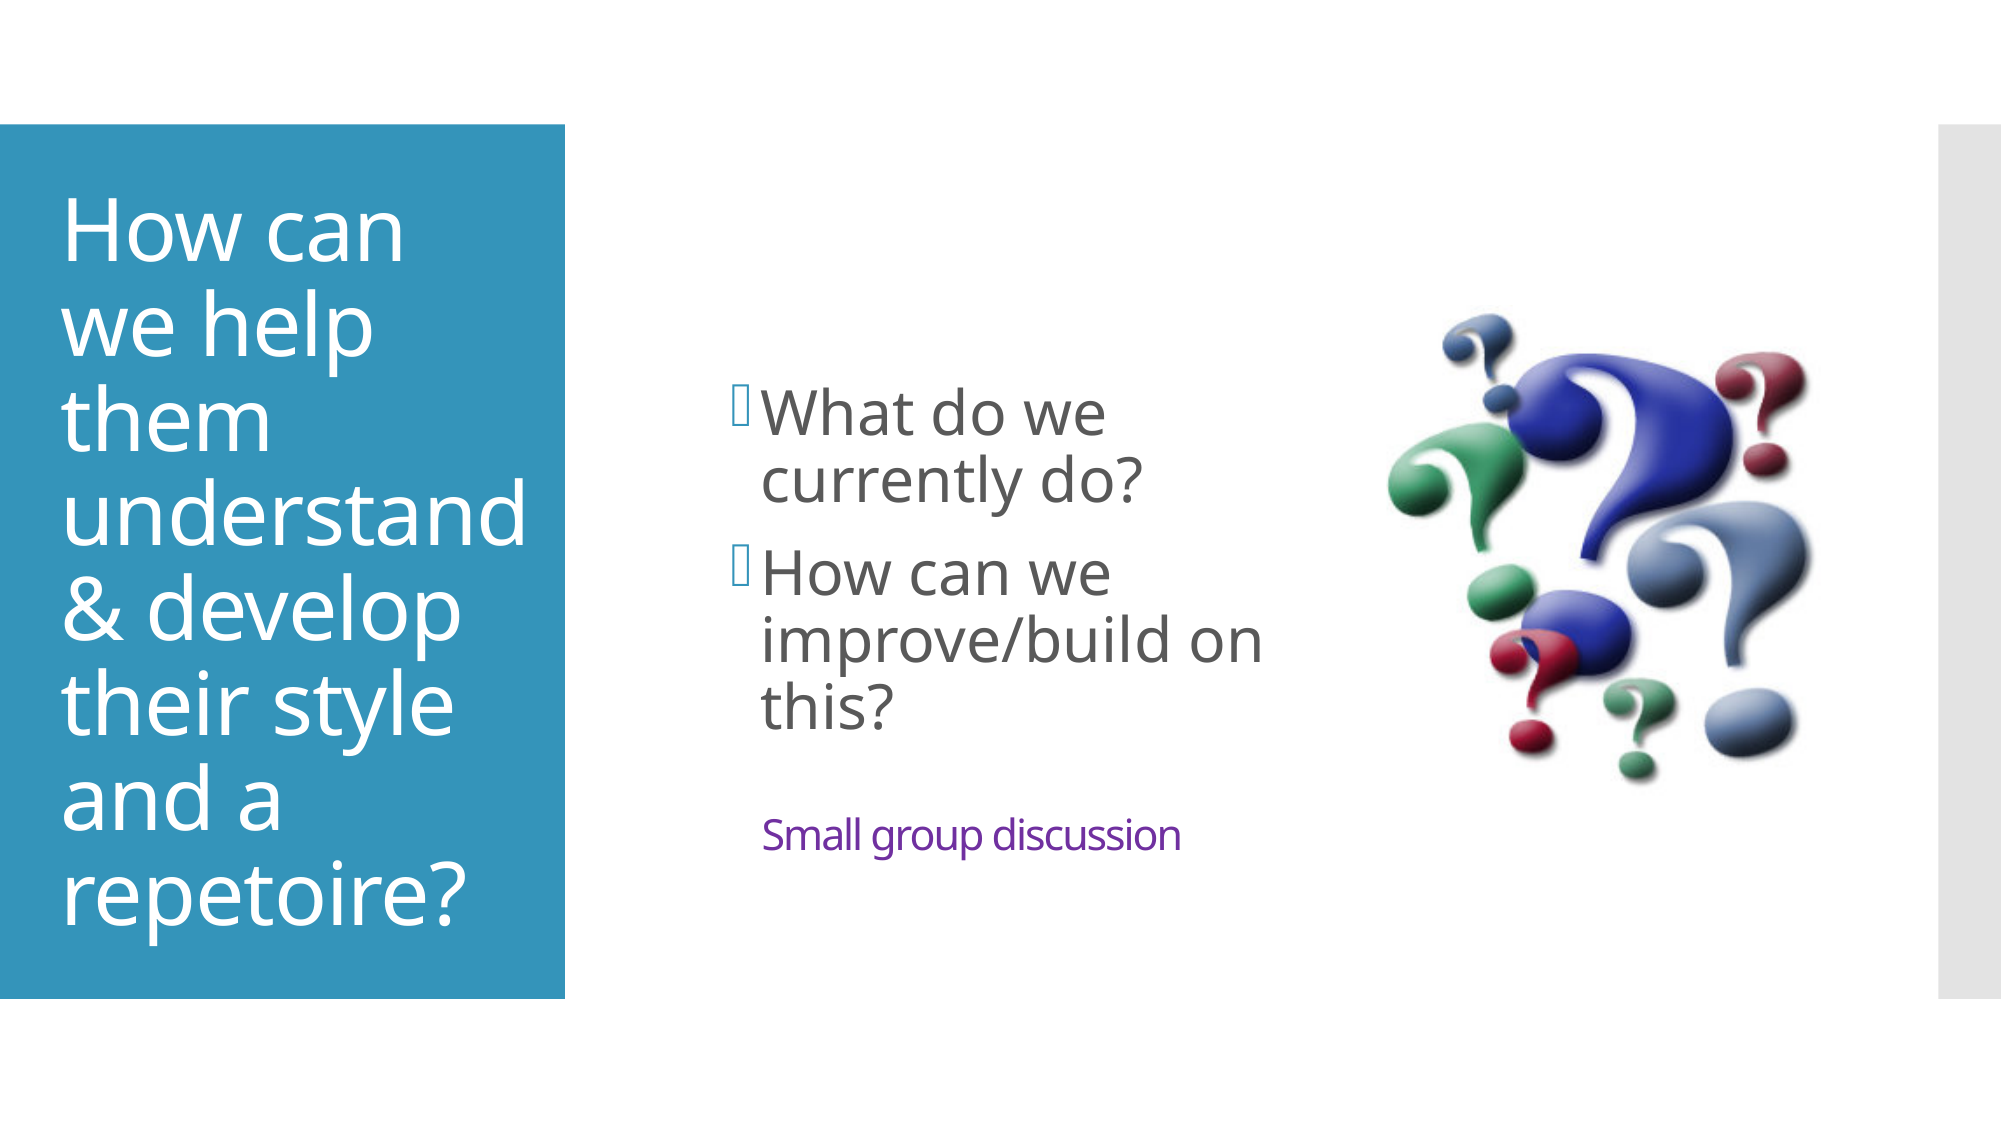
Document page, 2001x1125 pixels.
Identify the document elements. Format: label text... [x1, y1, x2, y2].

list What do we currently do? How can we improve/build on this? [715, 125, 1355, 1000]
picture [1379, 305, 1864, 798]
title How can we help them understand & develop their style and a repetoire? [45, 173, 546, 957]
text_box Small group discussion [746, 806, 1218, 957]
